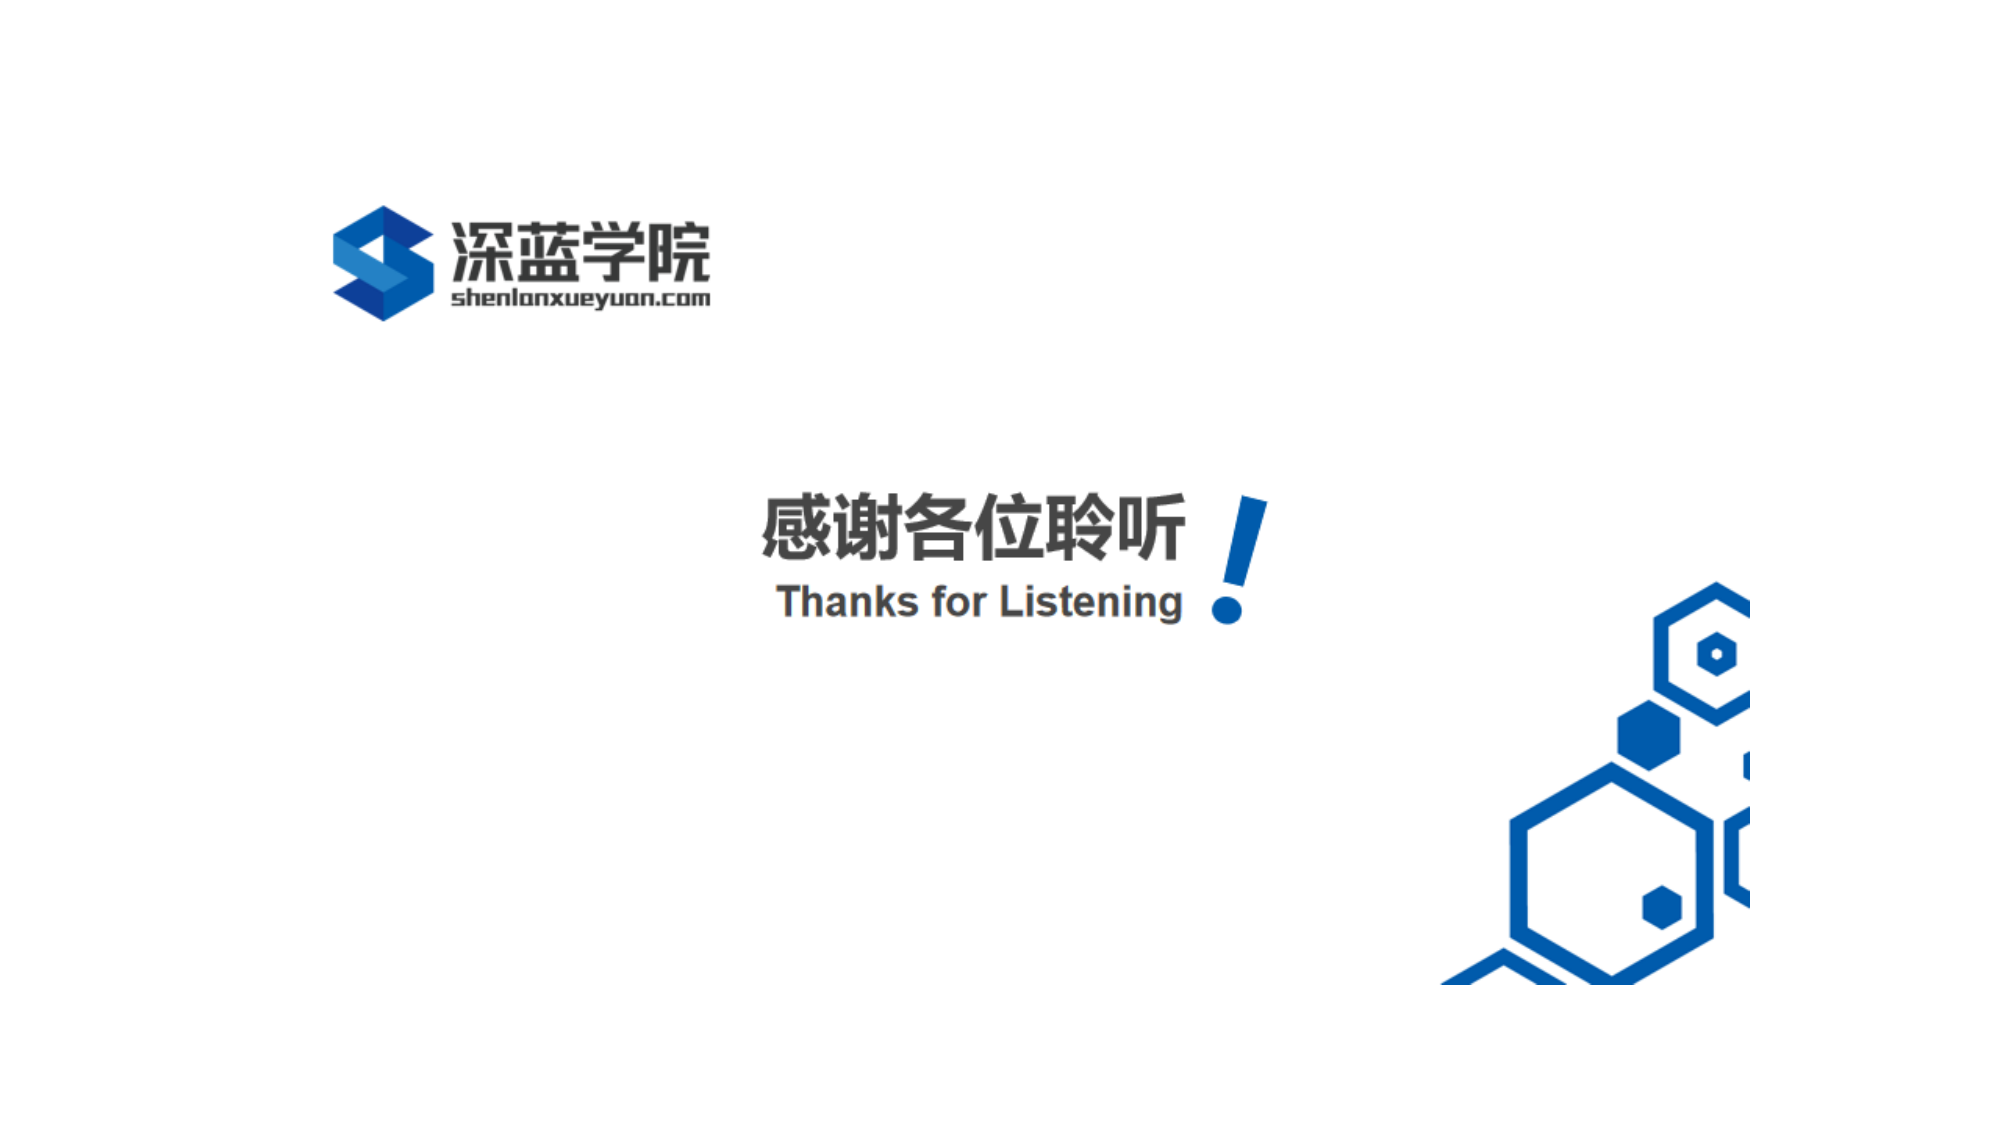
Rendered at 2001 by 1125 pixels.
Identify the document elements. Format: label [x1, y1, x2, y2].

picture [249, 140, 1750, 985]
